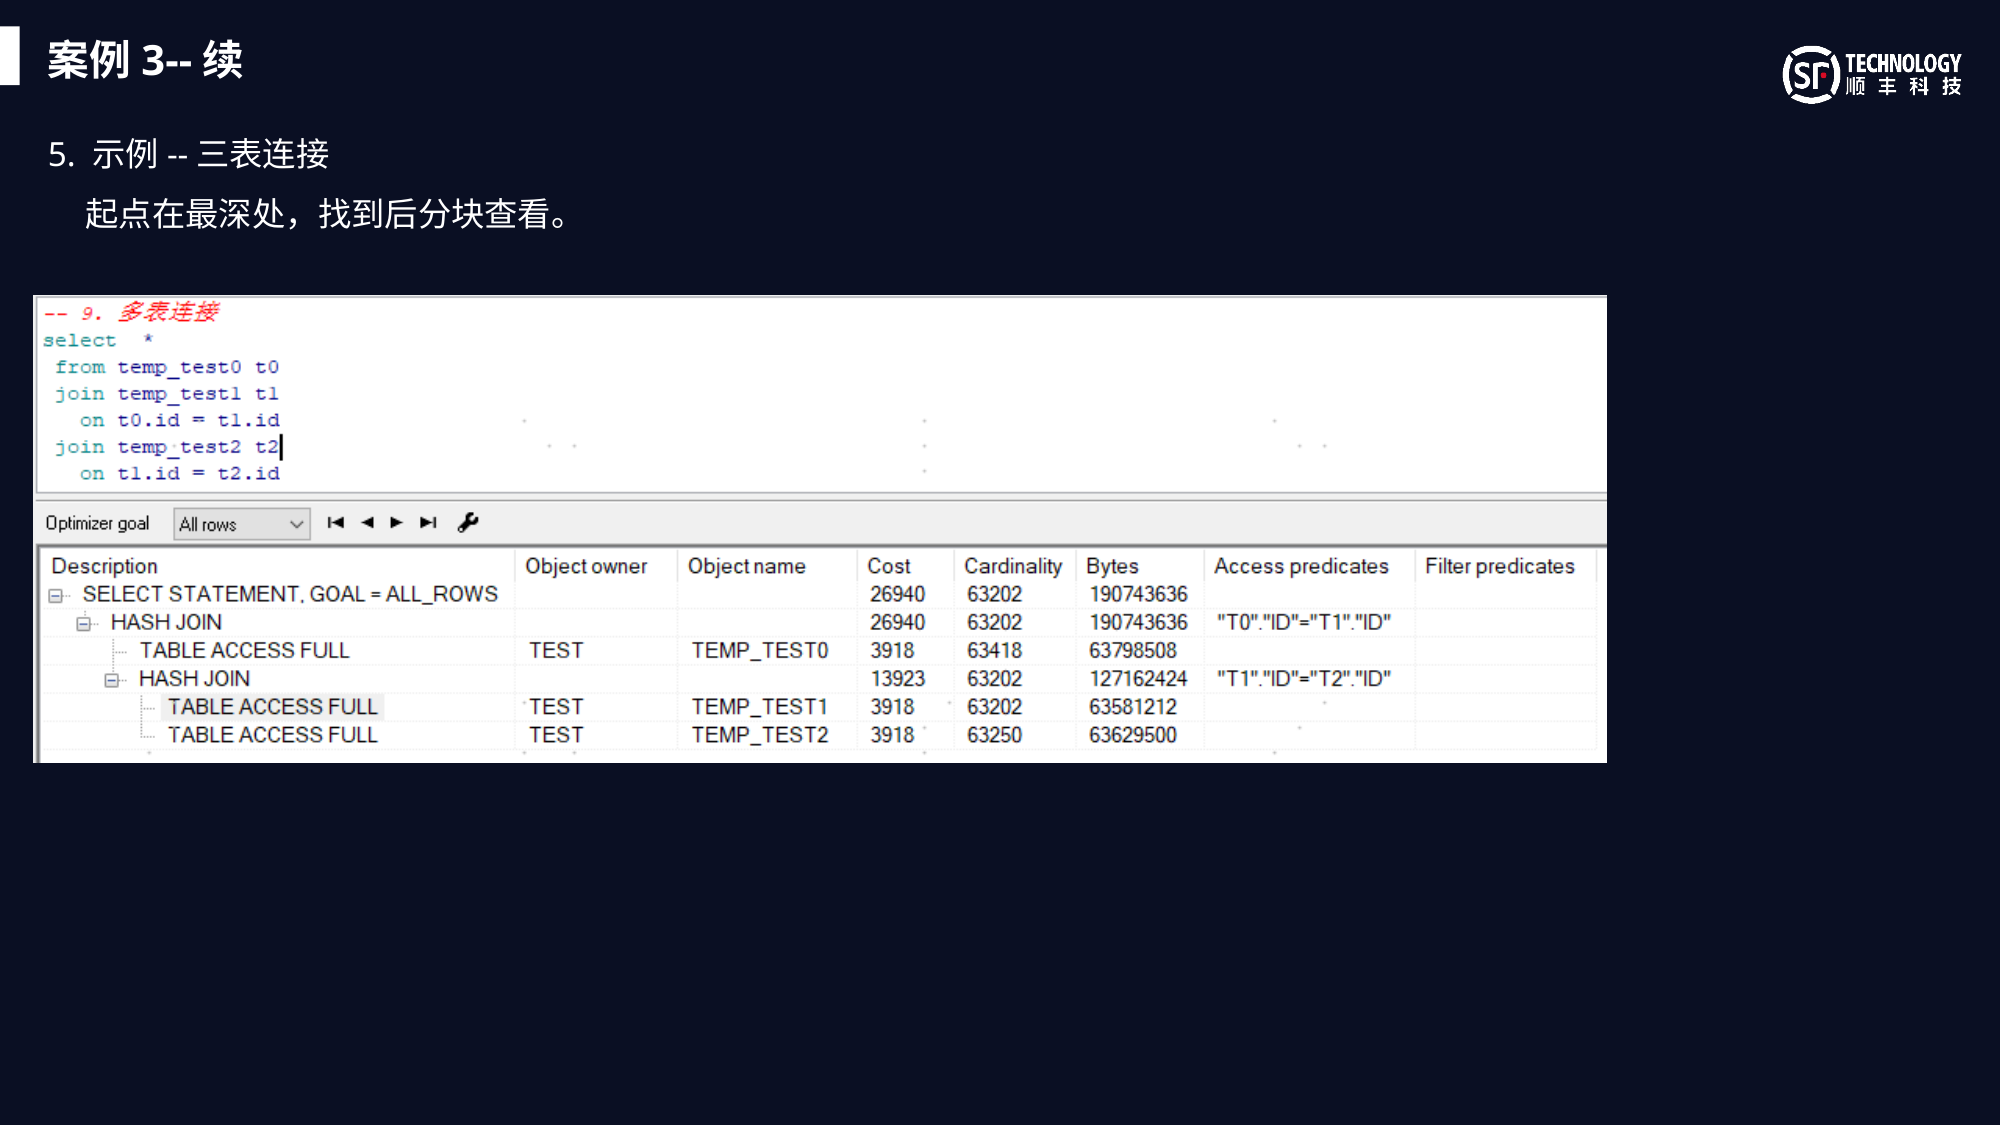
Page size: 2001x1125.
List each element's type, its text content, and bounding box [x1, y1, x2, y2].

text_box [0, 26, 20, 86]
text_box 5. 示例--三表连接 起点在最深处，找到后分块查看。 [33, 105, 1933, 241]
picture [33, 295, 1607, 763]
text_box 案例3--续 [33, 26, 894, 92]
picture [1765, 0, 1979, 149]
